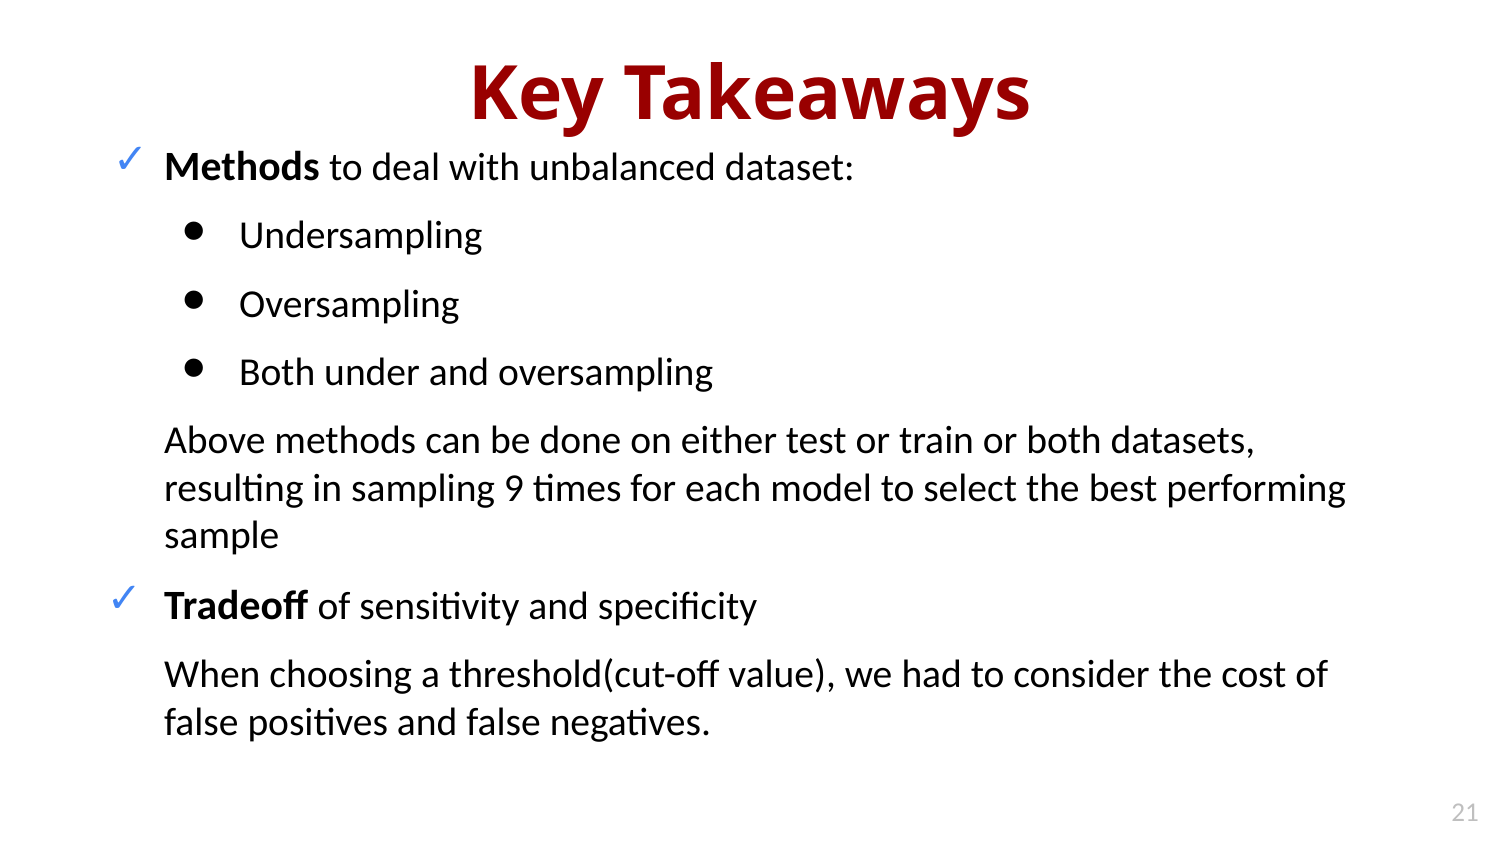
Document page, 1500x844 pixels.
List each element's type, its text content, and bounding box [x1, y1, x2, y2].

text_box Methods to deal with unbalanced dataset: Undersampling Oversampling Both under and oversampling Above methods can be done on either test or train or both datasets, resulting in sampling 9 times for each model to select the best performing sample Tradeoff of sensitivity and specificity When choosing a threshold(cut-off value), we had to consider the cost of false positives and false negatives. [74, 123, 1417, 812]
slide_number 21 [1403, 779, 1494, 844]
title Key Takeaways [287, 60, 1213, 119]
